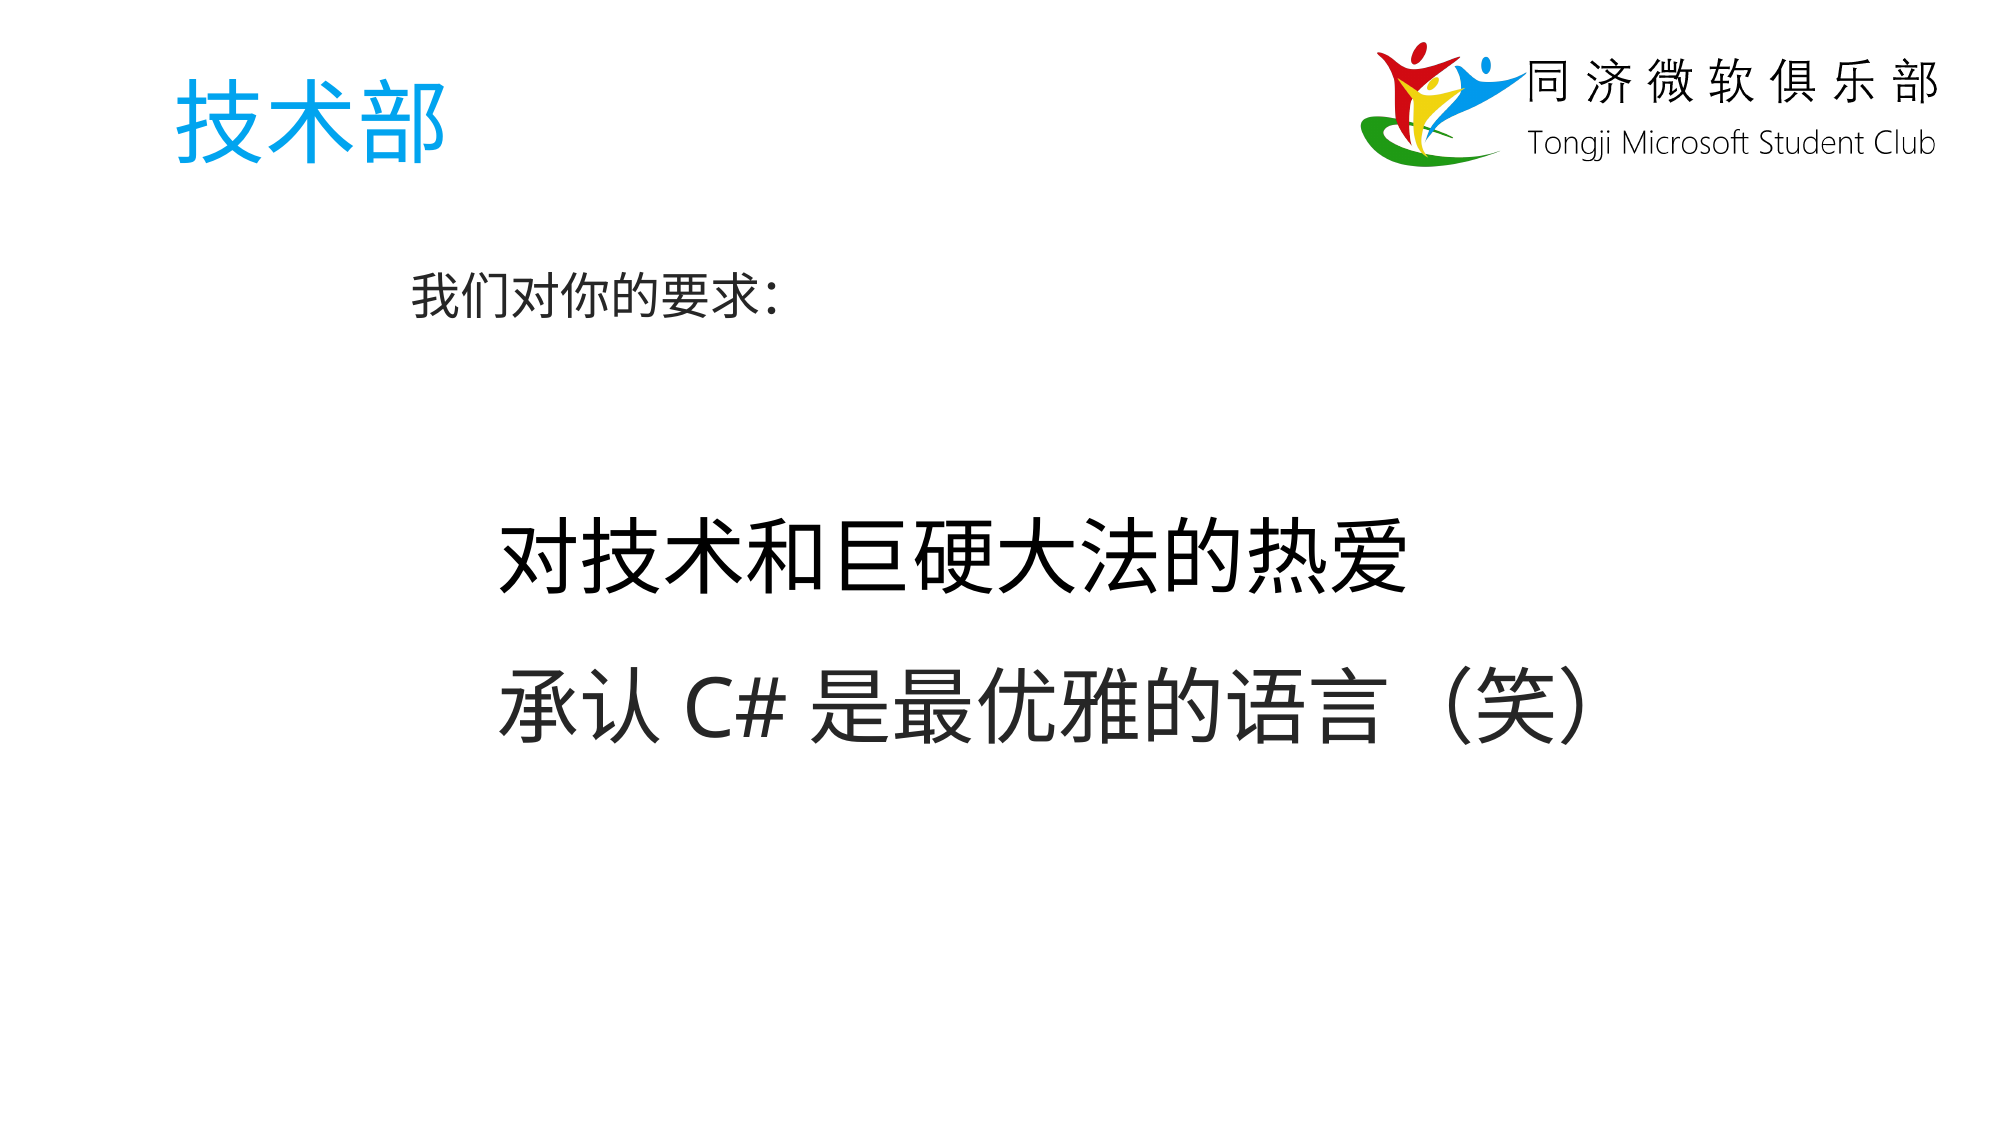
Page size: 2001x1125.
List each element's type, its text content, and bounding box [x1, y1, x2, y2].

text_box 技术部 [158, 60, 851, 193]
text_box 对技术和巨硬大法的热爱 承认C#是最优雅的语言（笑） [481, 446, 1691, 762]
text_box 我们对你的要求： [395, 257, 818, 333]
picture [1353, 27, 1948, 193]
